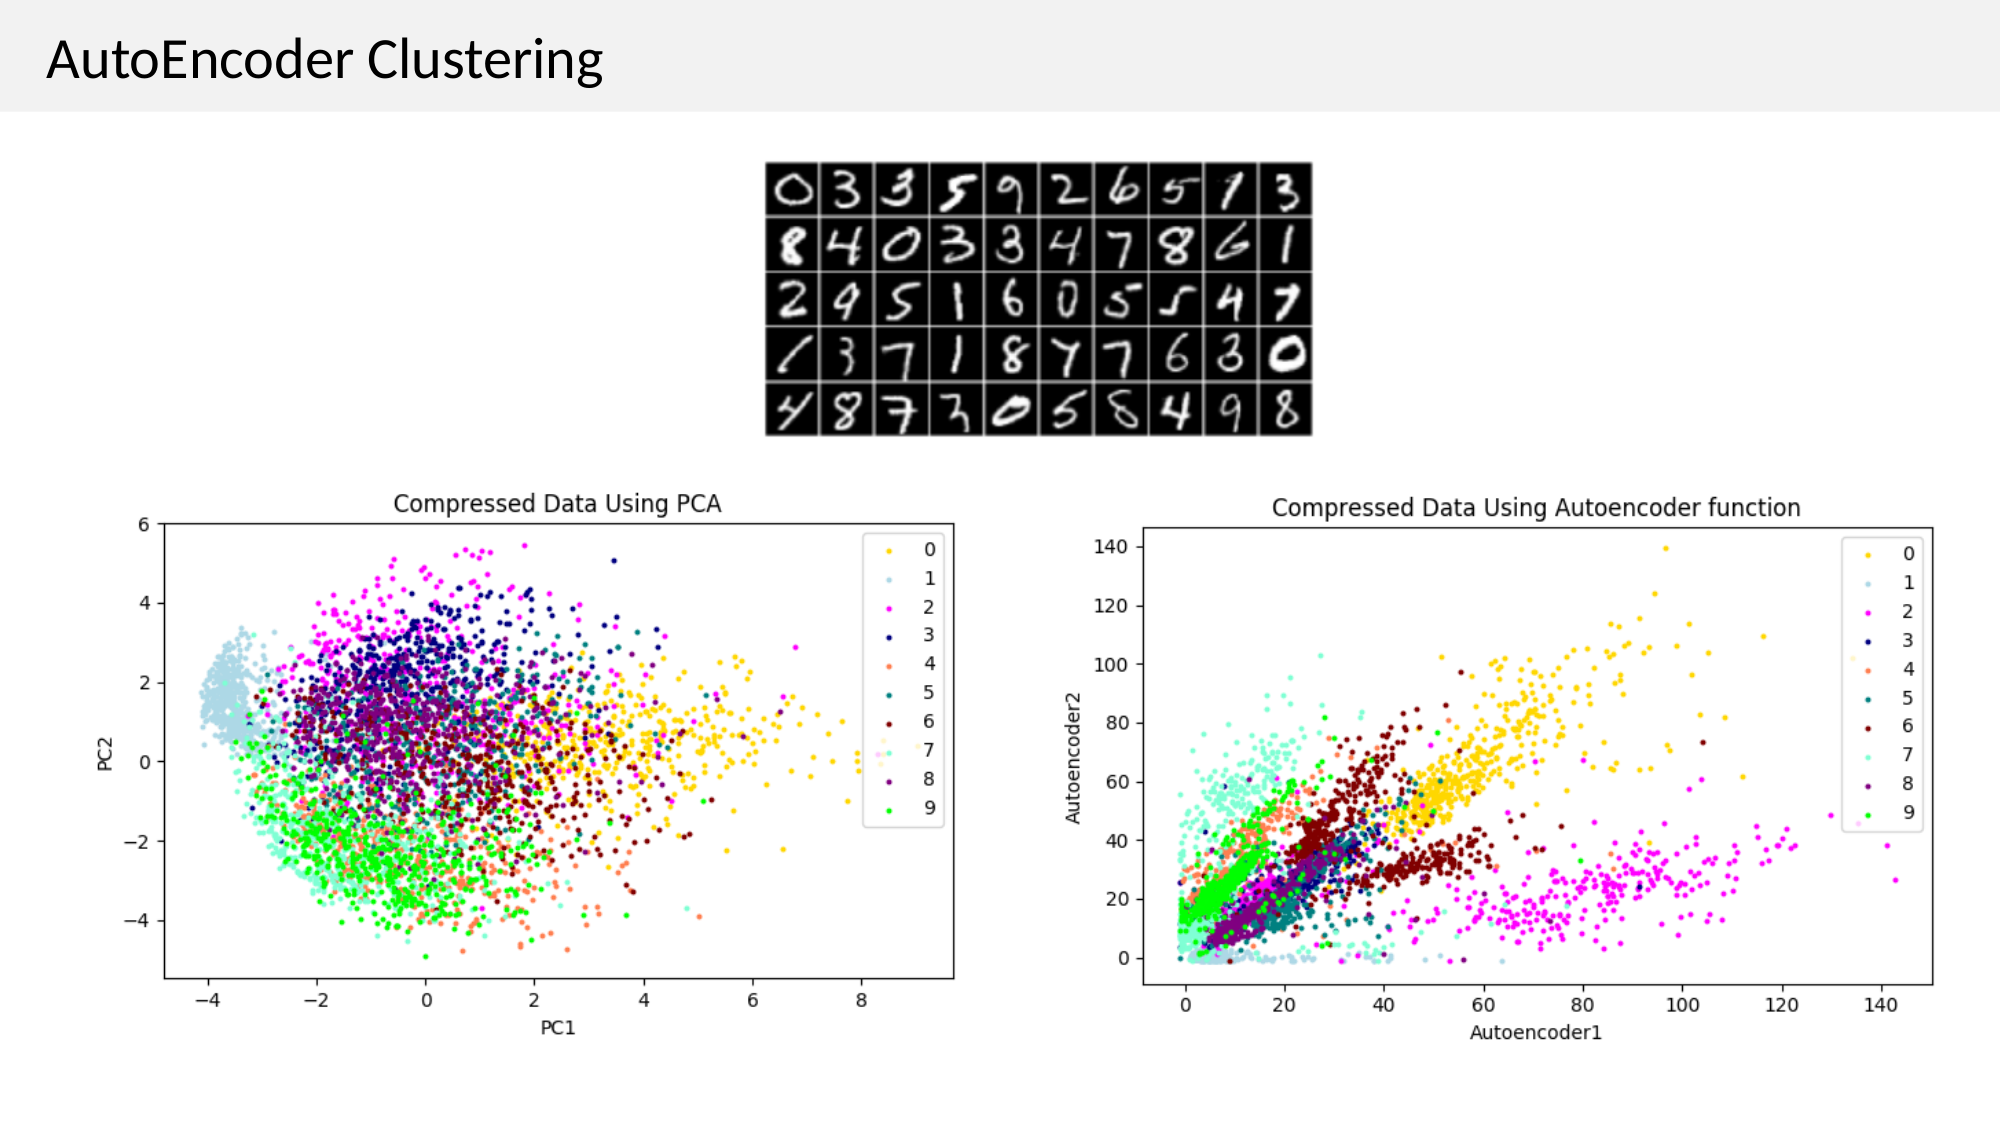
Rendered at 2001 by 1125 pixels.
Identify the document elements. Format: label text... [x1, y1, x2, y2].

text_box [0, 0, 2000, 113]
text_box AutoEncoder Clustering [32, 12, 1697, 98]
picture [732, 124, 1957, 1049]
picture [85, 482, 978, 1049]
